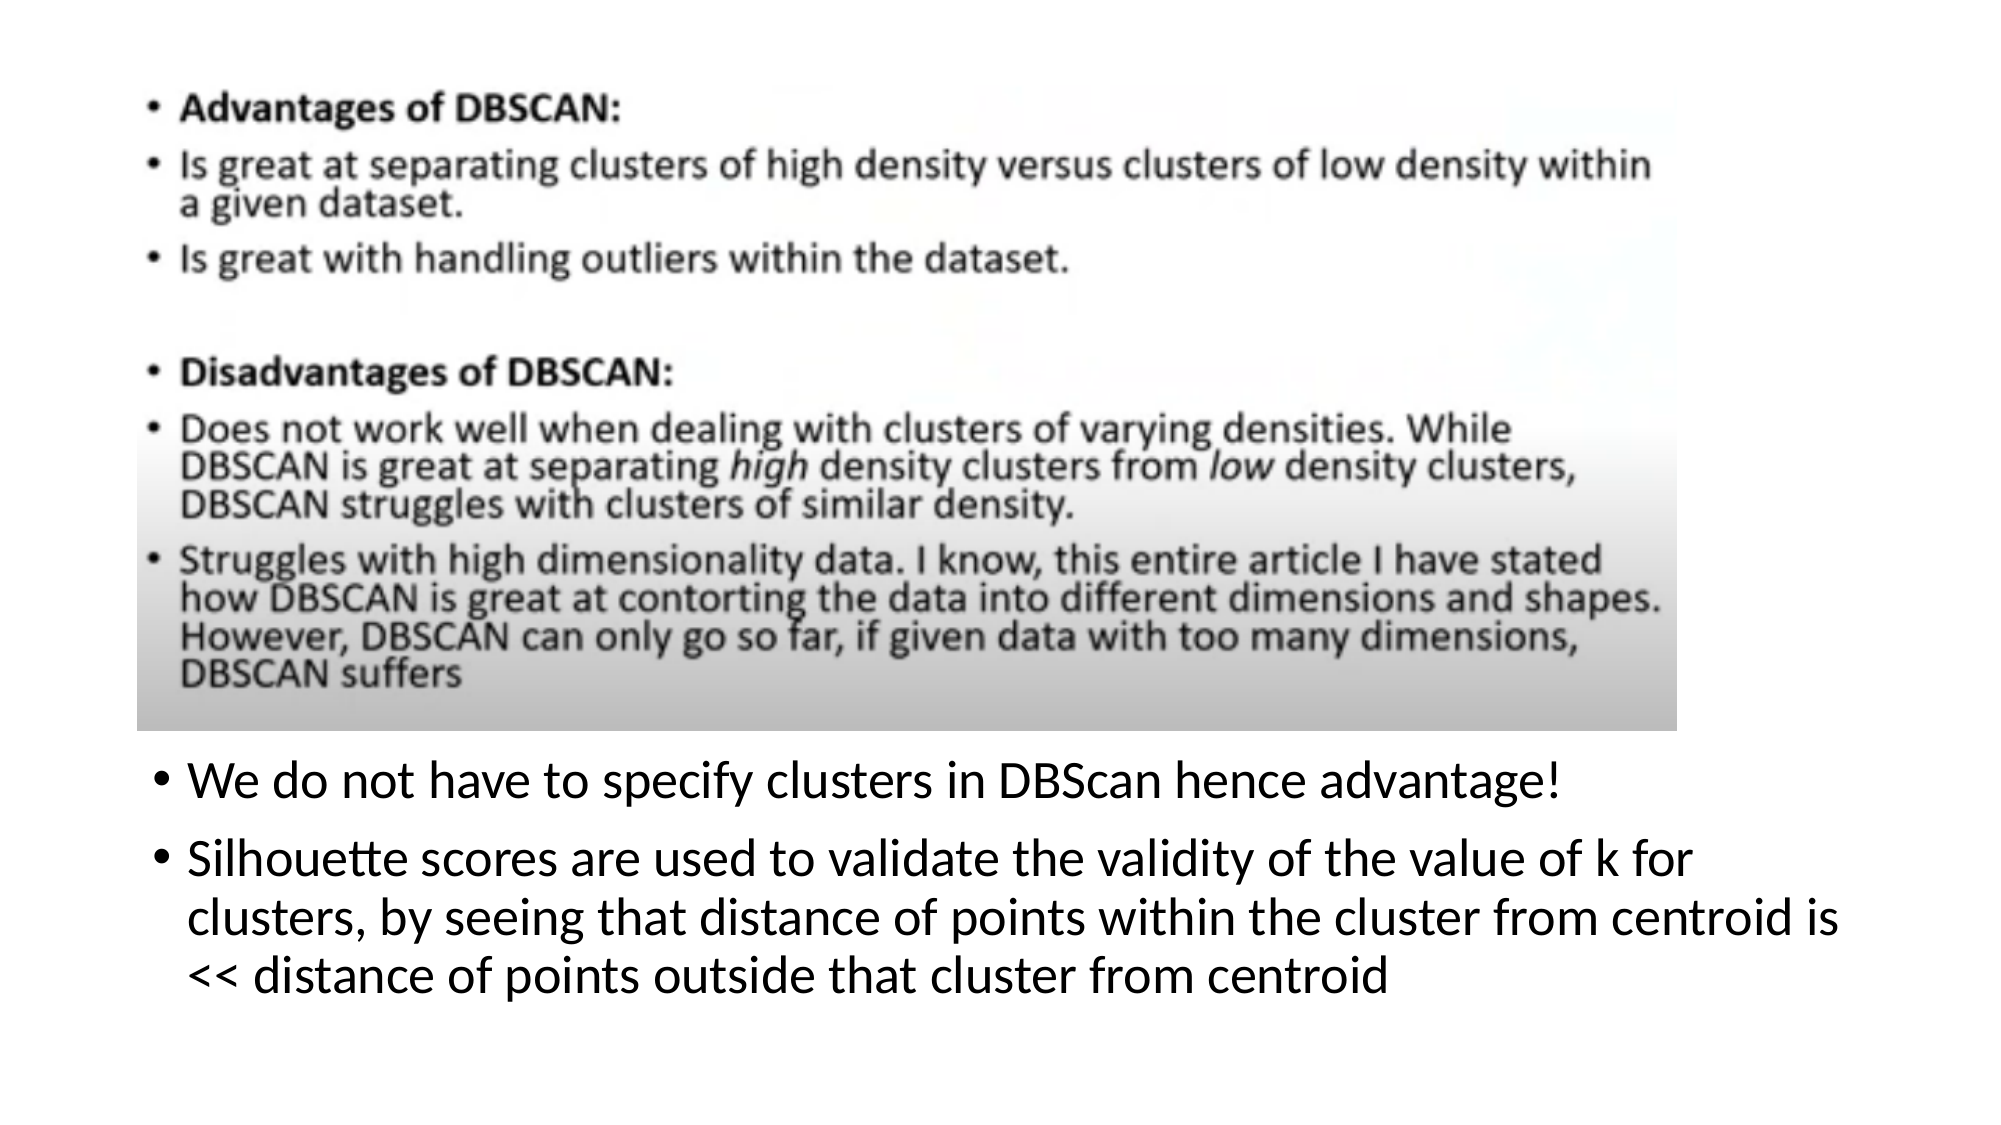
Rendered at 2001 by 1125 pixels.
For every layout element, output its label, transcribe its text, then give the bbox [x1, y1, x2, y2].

list We do not have to specify clusters in DBScan hence advantage! Silhouette scores are used to validate the validity of the value of k for clusters, by seeing that distance of points within the cluster from centroid is << distance of points outside that cluster from centroid [137, 744, 1863, 1014]
picture [137, 50, 1677, 731]
